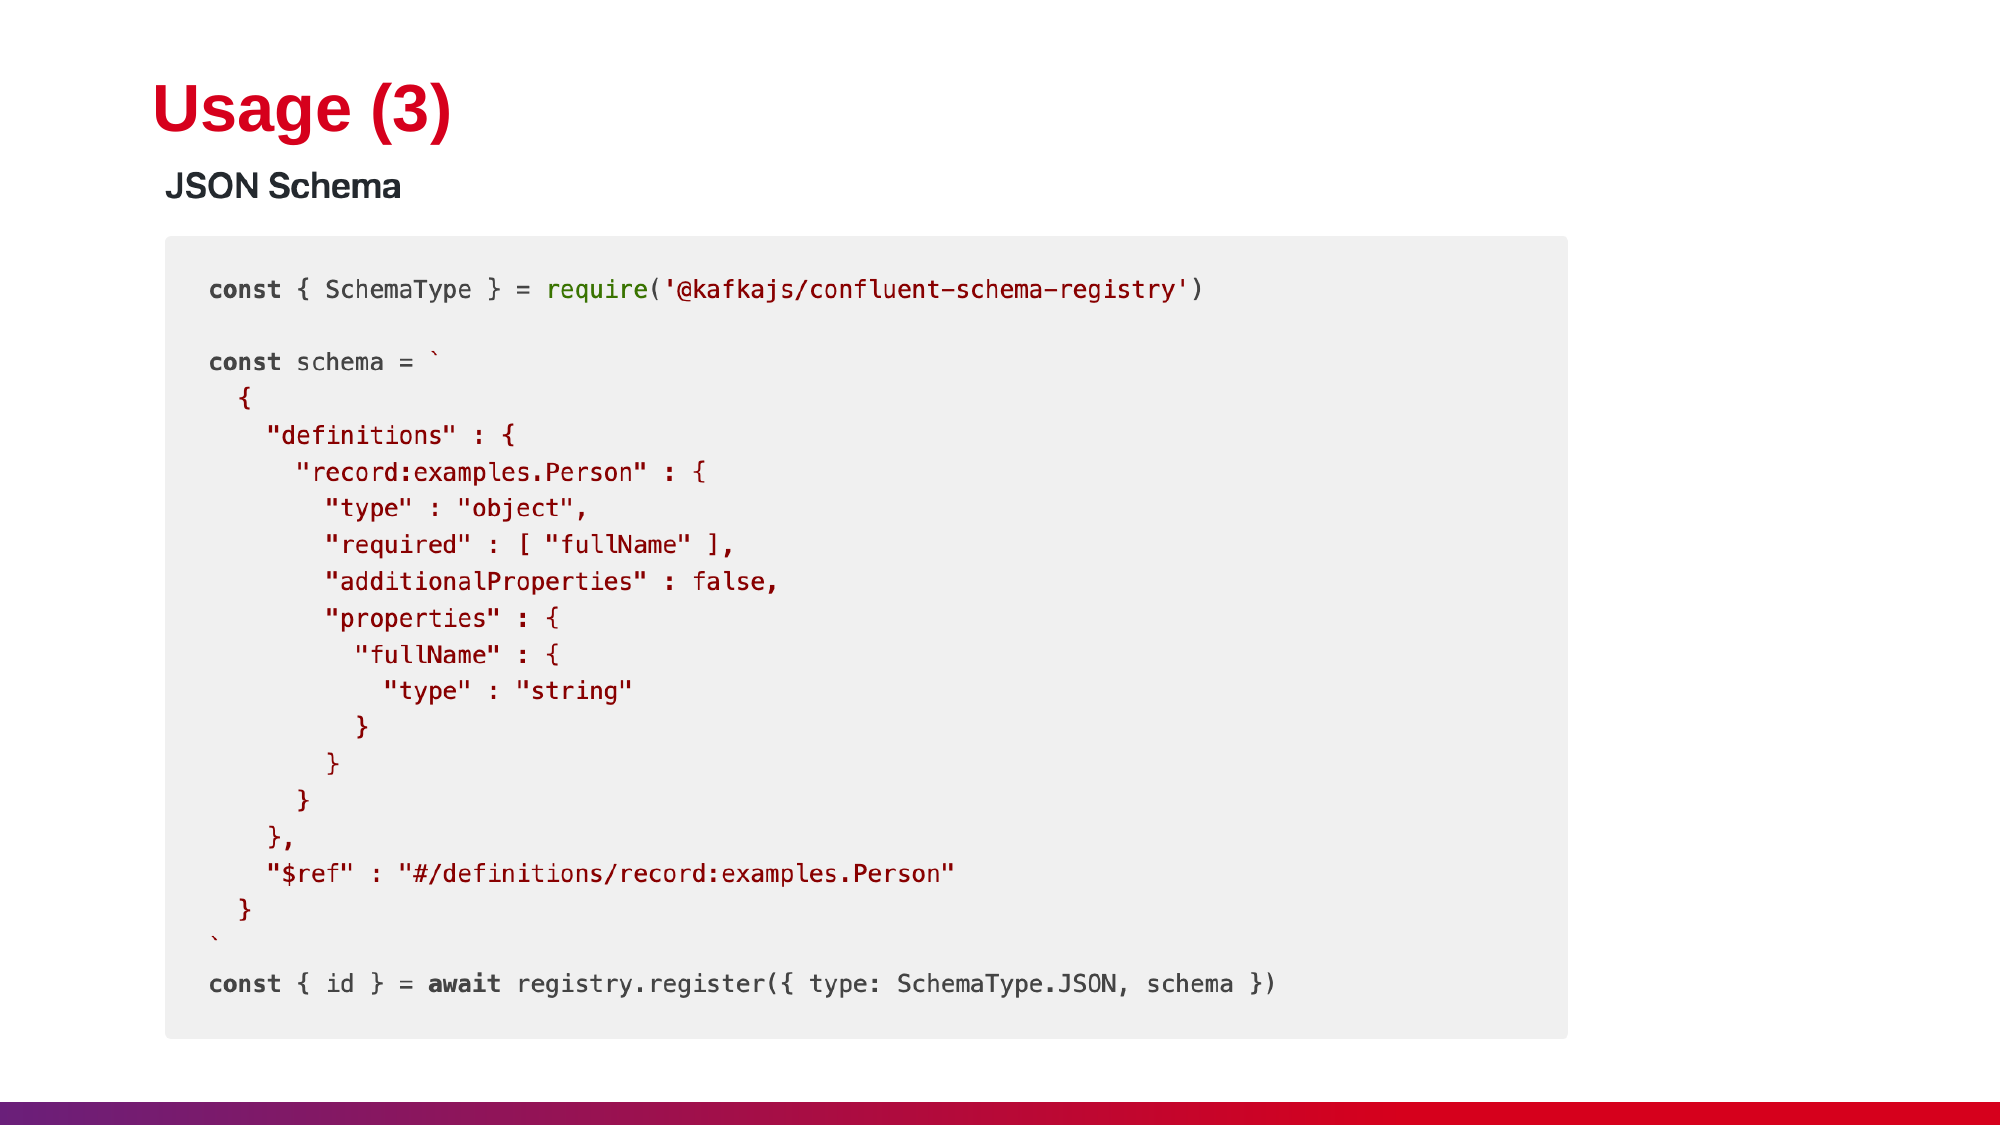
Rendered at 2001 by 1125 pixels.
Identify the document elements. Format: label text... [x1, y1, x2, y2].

picture [137, 154, 1592, 1050]
title Usage (3) [137, 66, 1826, 155]
